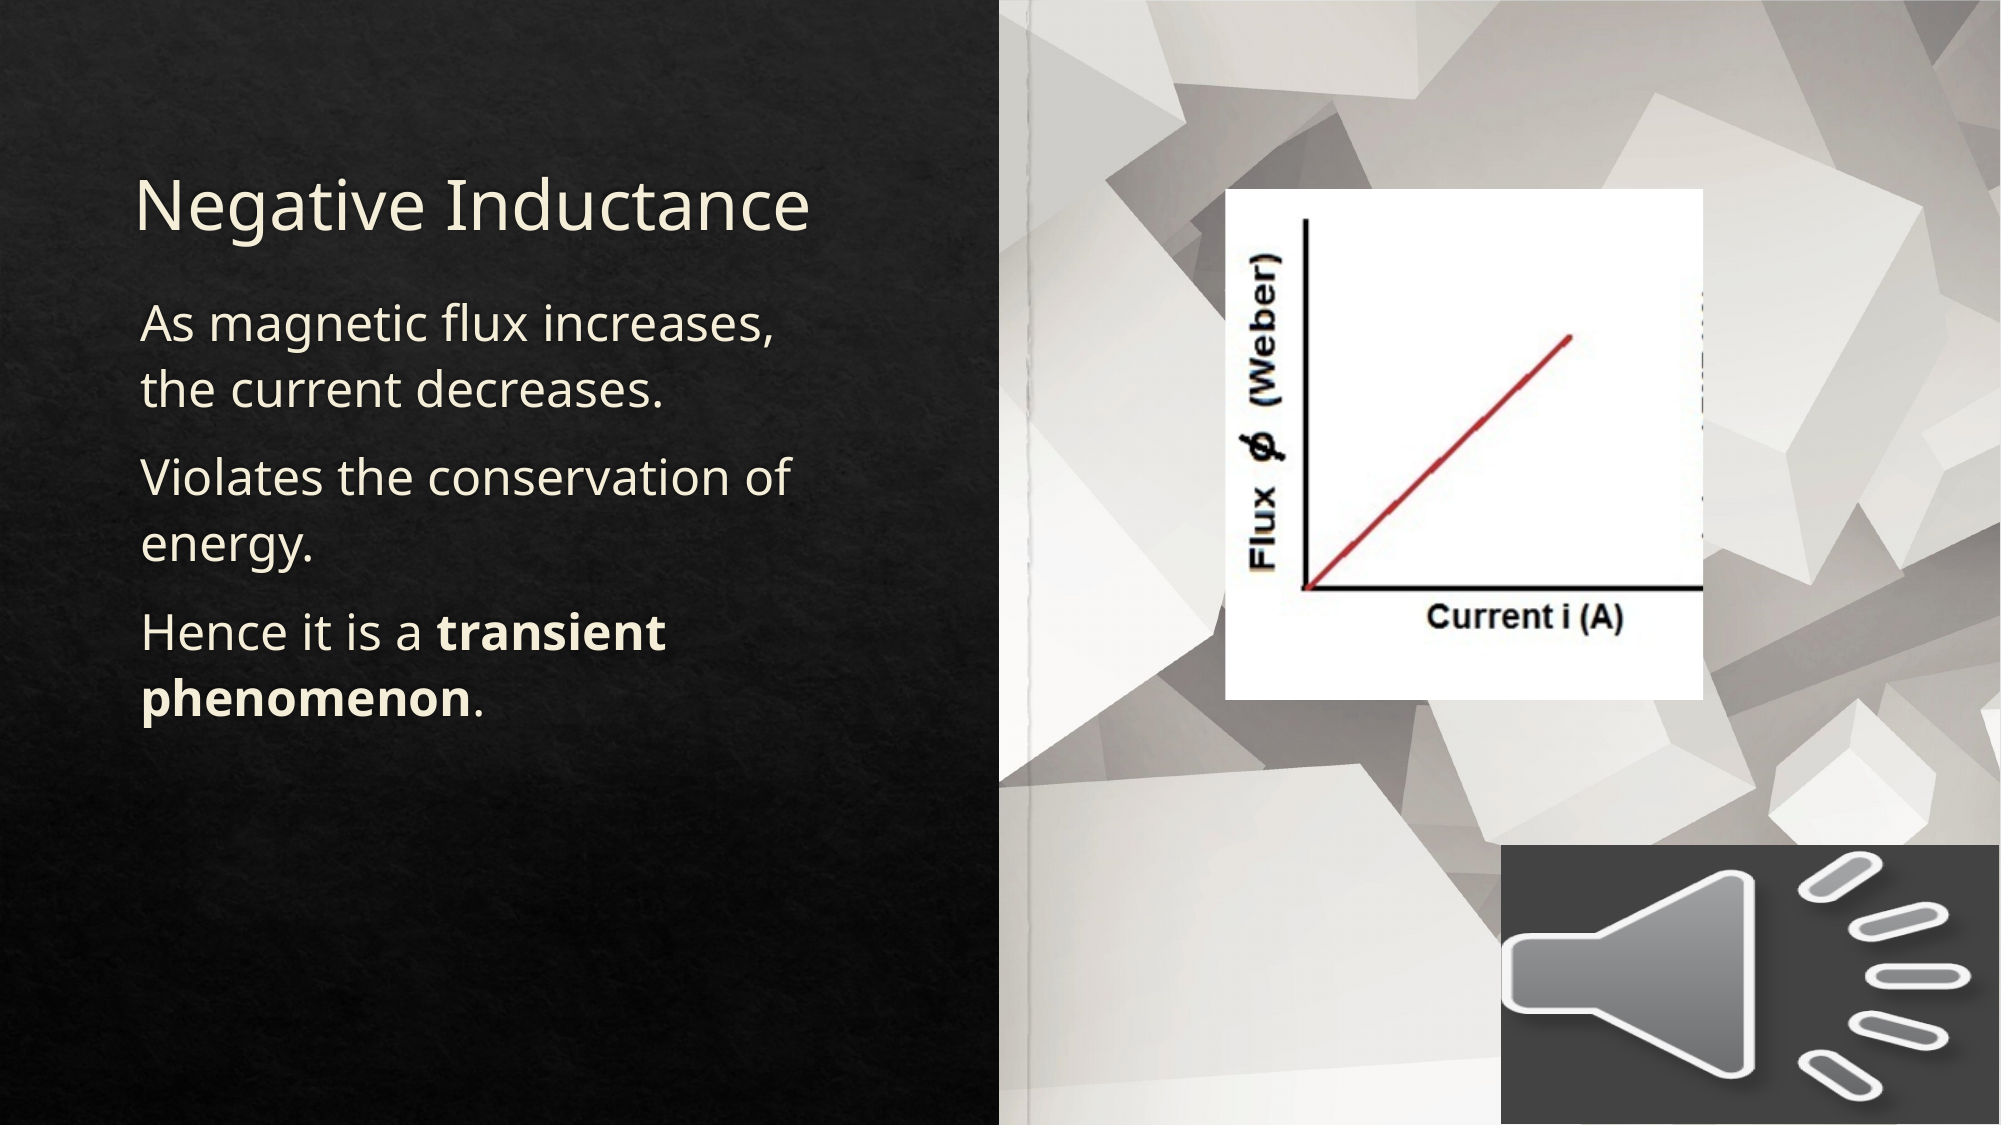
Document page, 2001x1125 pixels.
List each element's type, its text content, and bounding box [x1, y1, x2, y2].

title Negative Inductance [118, 93, 864, 253]
picture [999, 0, 2000, 1125]
text_box [0, 0, 994, 1125]
list As magnetic flux increases, the current decreases. Violates the conservation of energy. Hence it is a transient phenomenon. [118, 277, 842, 944]
